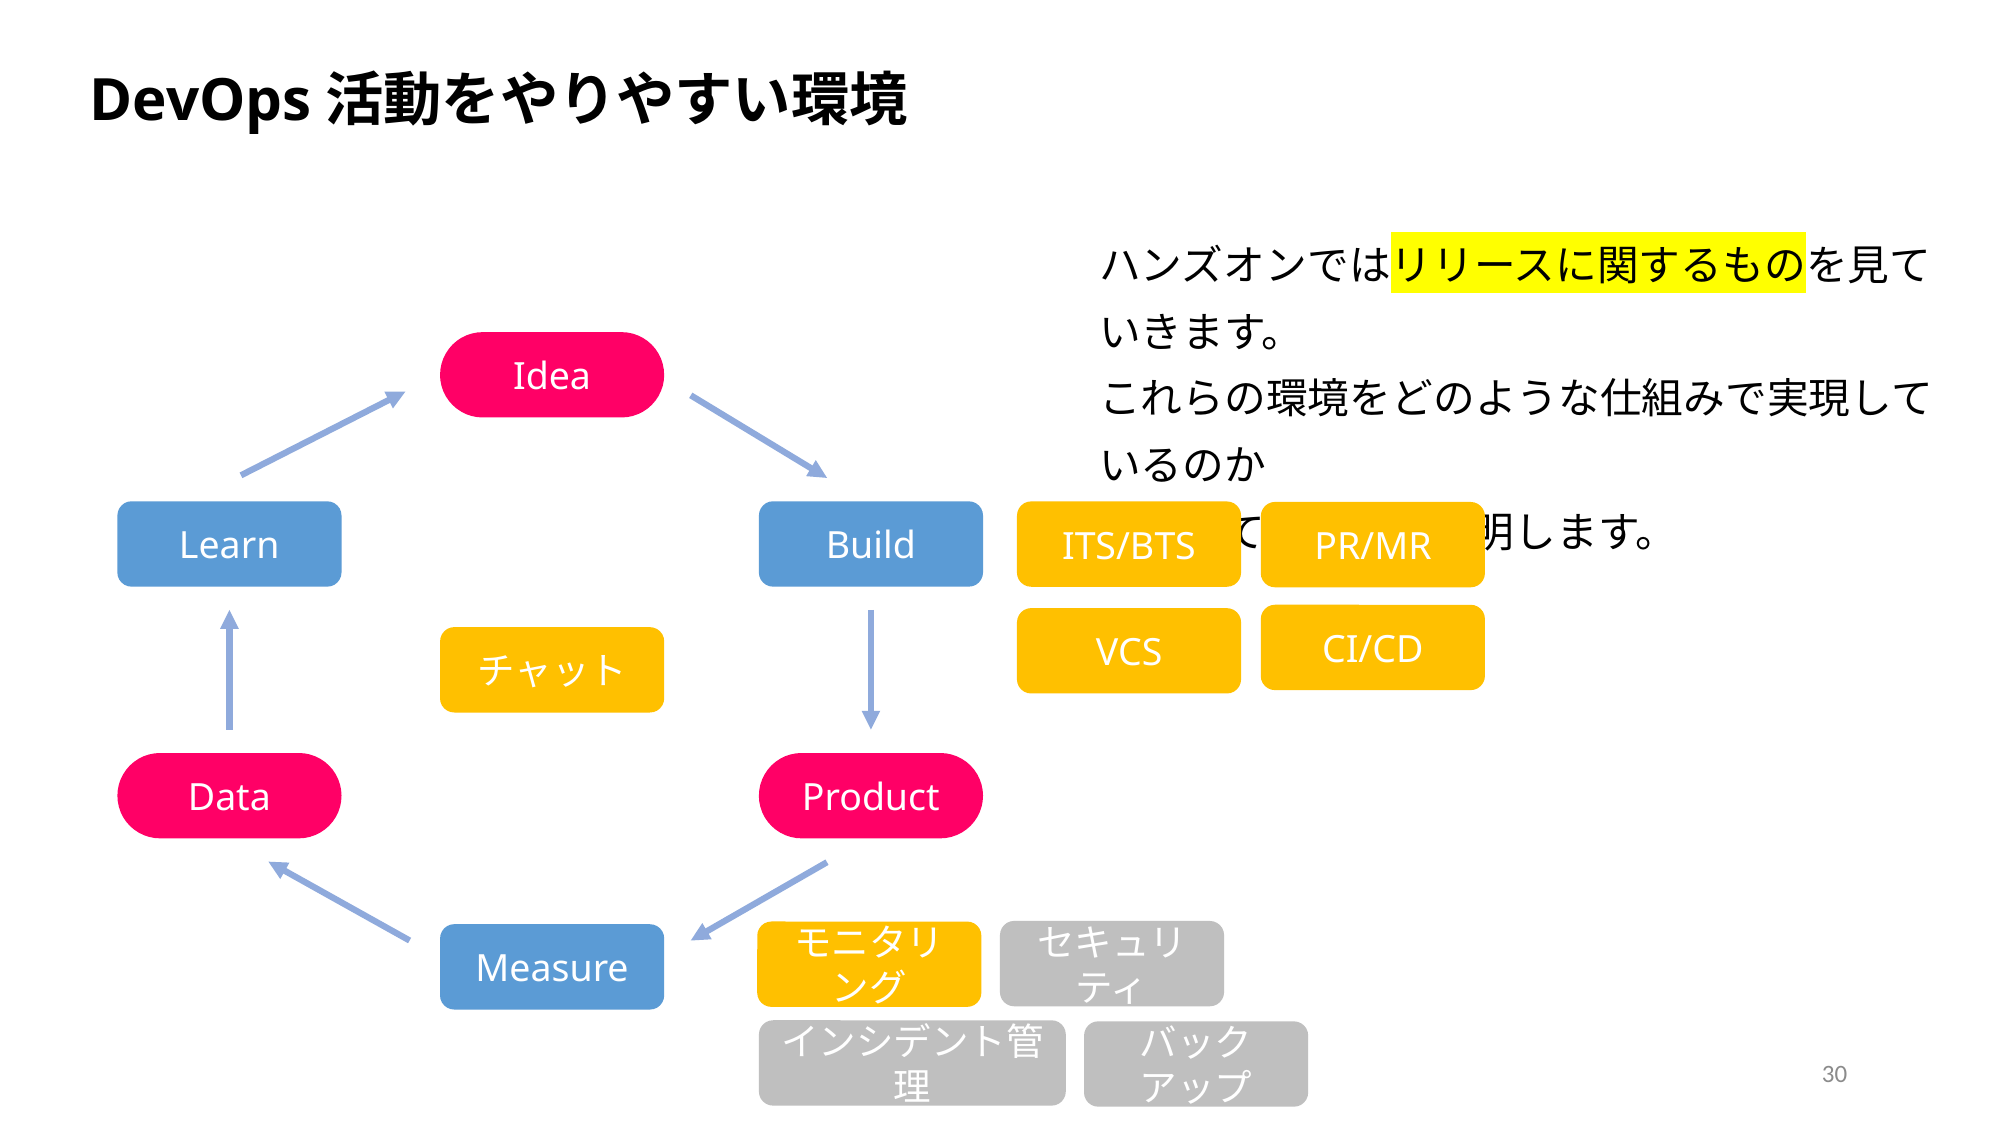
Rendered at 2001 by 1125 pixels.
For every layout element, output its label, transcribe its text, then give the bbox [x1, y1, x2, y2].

text_box セキュリティ [998, 919, 1226, 1008]
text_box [240, 391, 406, 476]
text_box ハンズオンではリリースに関するものを見ていきます。 これらの環境をどのような仕組みで実現しているのか については最後に説明します。 [1084, 214, 1952, 563]
text_box ITS/BTS [1015, 500, 1243, 588]
text_box Product [757, 751, 985, 840]
text_box インシデント管理 [757, 1019, 1067, 1107]
text_box Measure [438, 923, 666, 1011]
text_box Idea [438, 331, 666, 419]
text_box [268, 861, 410, 941]
slide_number 30 [1412, 1042, 1863, 1103]
text_box DevOps活動をやりやすい環境 [74, 54, 1454, 140]
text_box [690, 395, 827, 478]
text_box バックアップ [1082, 1020, 1310, 1108]
text_box Build [757, 500, 985, 588]
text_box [690, 862, 827, 941]
text_box PR/MR [1259, 500, 1486, 589]
text_box CI/CD [1259, 603, 1486, 692]
text_box Data [116, 751, 343, 840]
text_box VCS [1015, 607, 1243, 695]
text_box Learn [116, 500, 343, 588]
text_box モニタリング [756, 920, 983, 1008]
text_box チャット [438, 626, 666, 714]
